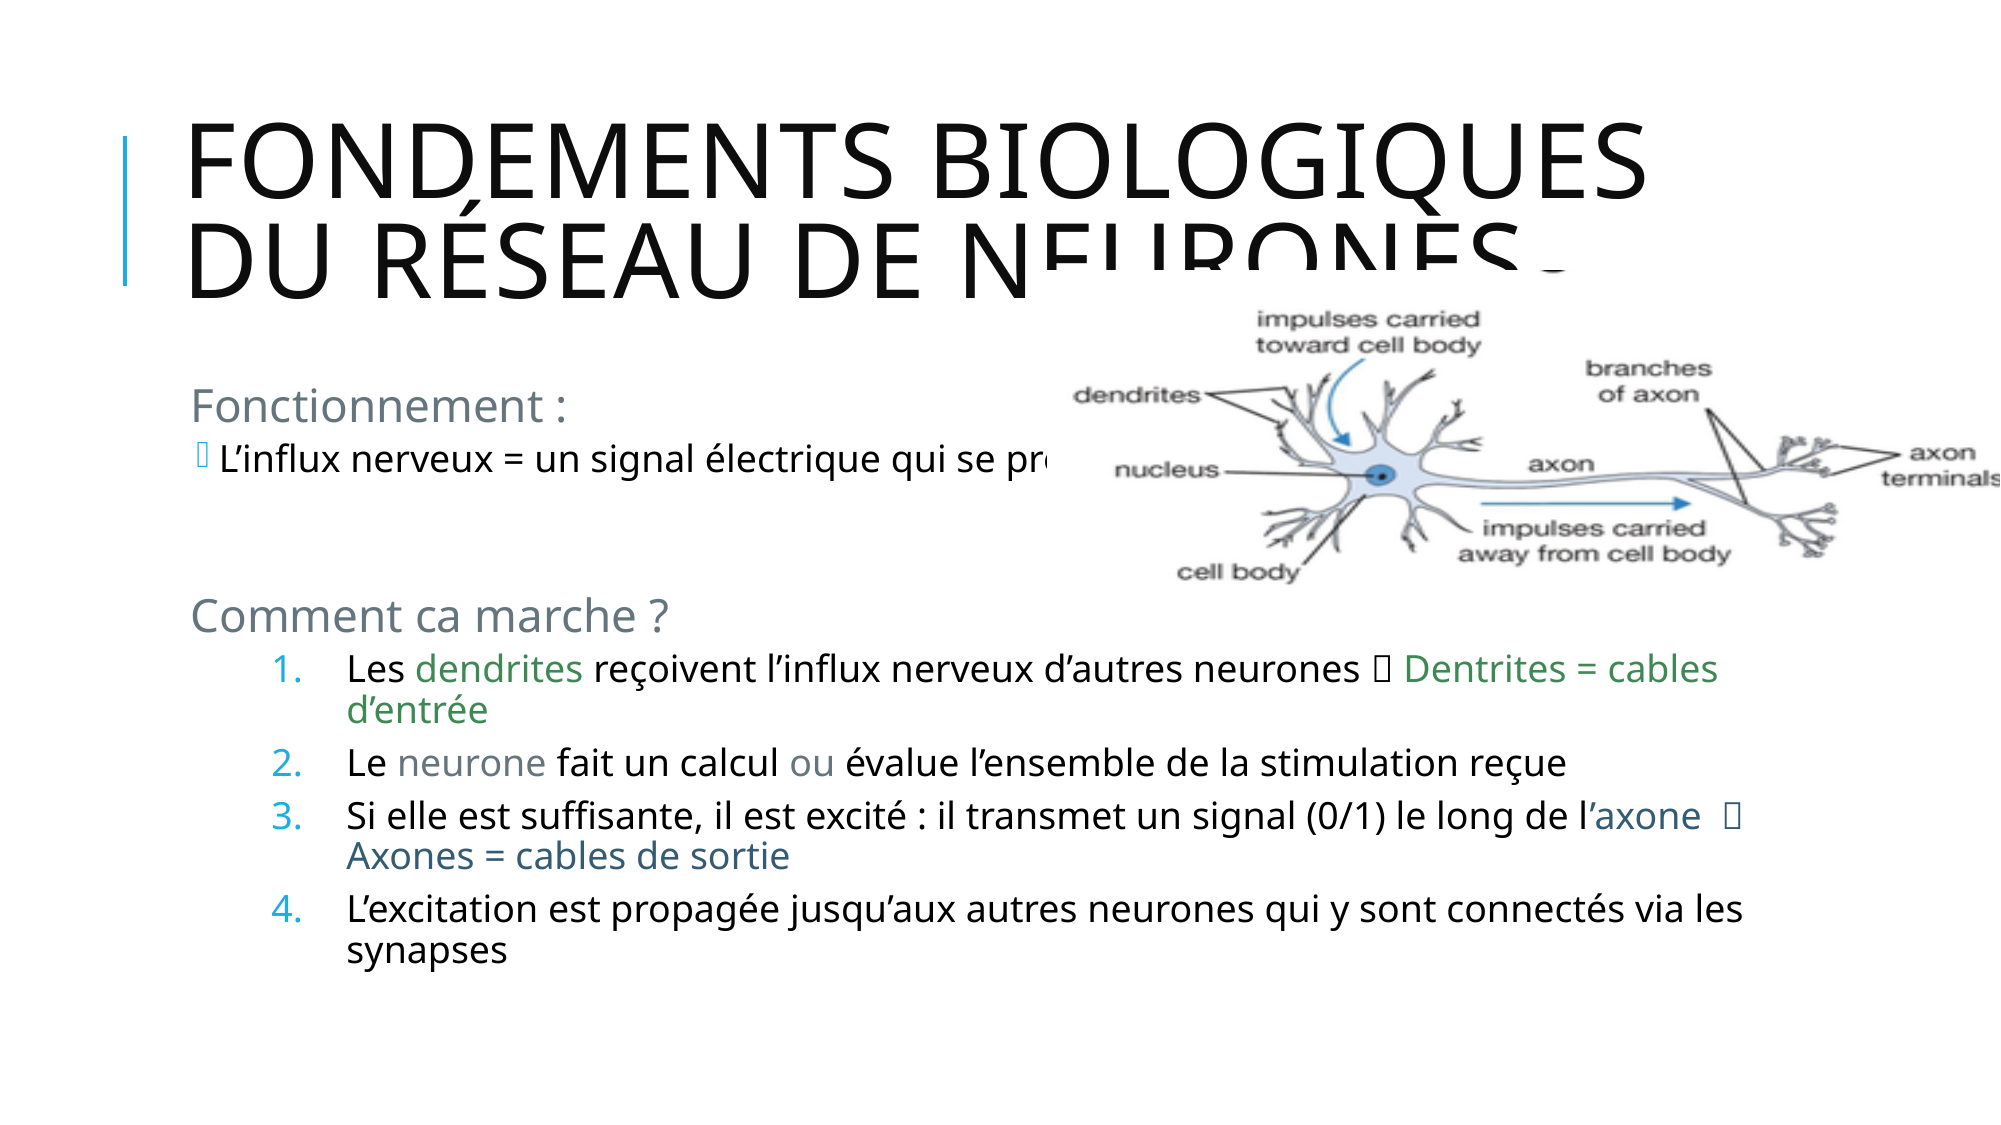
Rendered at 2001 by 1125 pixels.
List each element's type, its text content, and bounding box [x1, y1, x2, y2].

title Fondements biologiques du Réseau de neurones [168, 96, 1763, 342]
list Fonctionnement : L’influx nerveux = un signal électrique qui se propage Comment ca marche ? Les dendrites reçoivent l’influx nerveux d’autres neurones  Dentrites = cables d’entrée Le neurone fait un calcul ou évalue l’ensemble de la stimulation reçue Si elle est suffisante, il est excité : il transmet un signal (0/1) le long de l’axone  Axones = cables de sortie L’excitation est propagée jusqu’aux autres neurones qui y sont connectés via les synapses [168, 375, 1763, 1035]
picture [1047, 270, 2000, 594]
